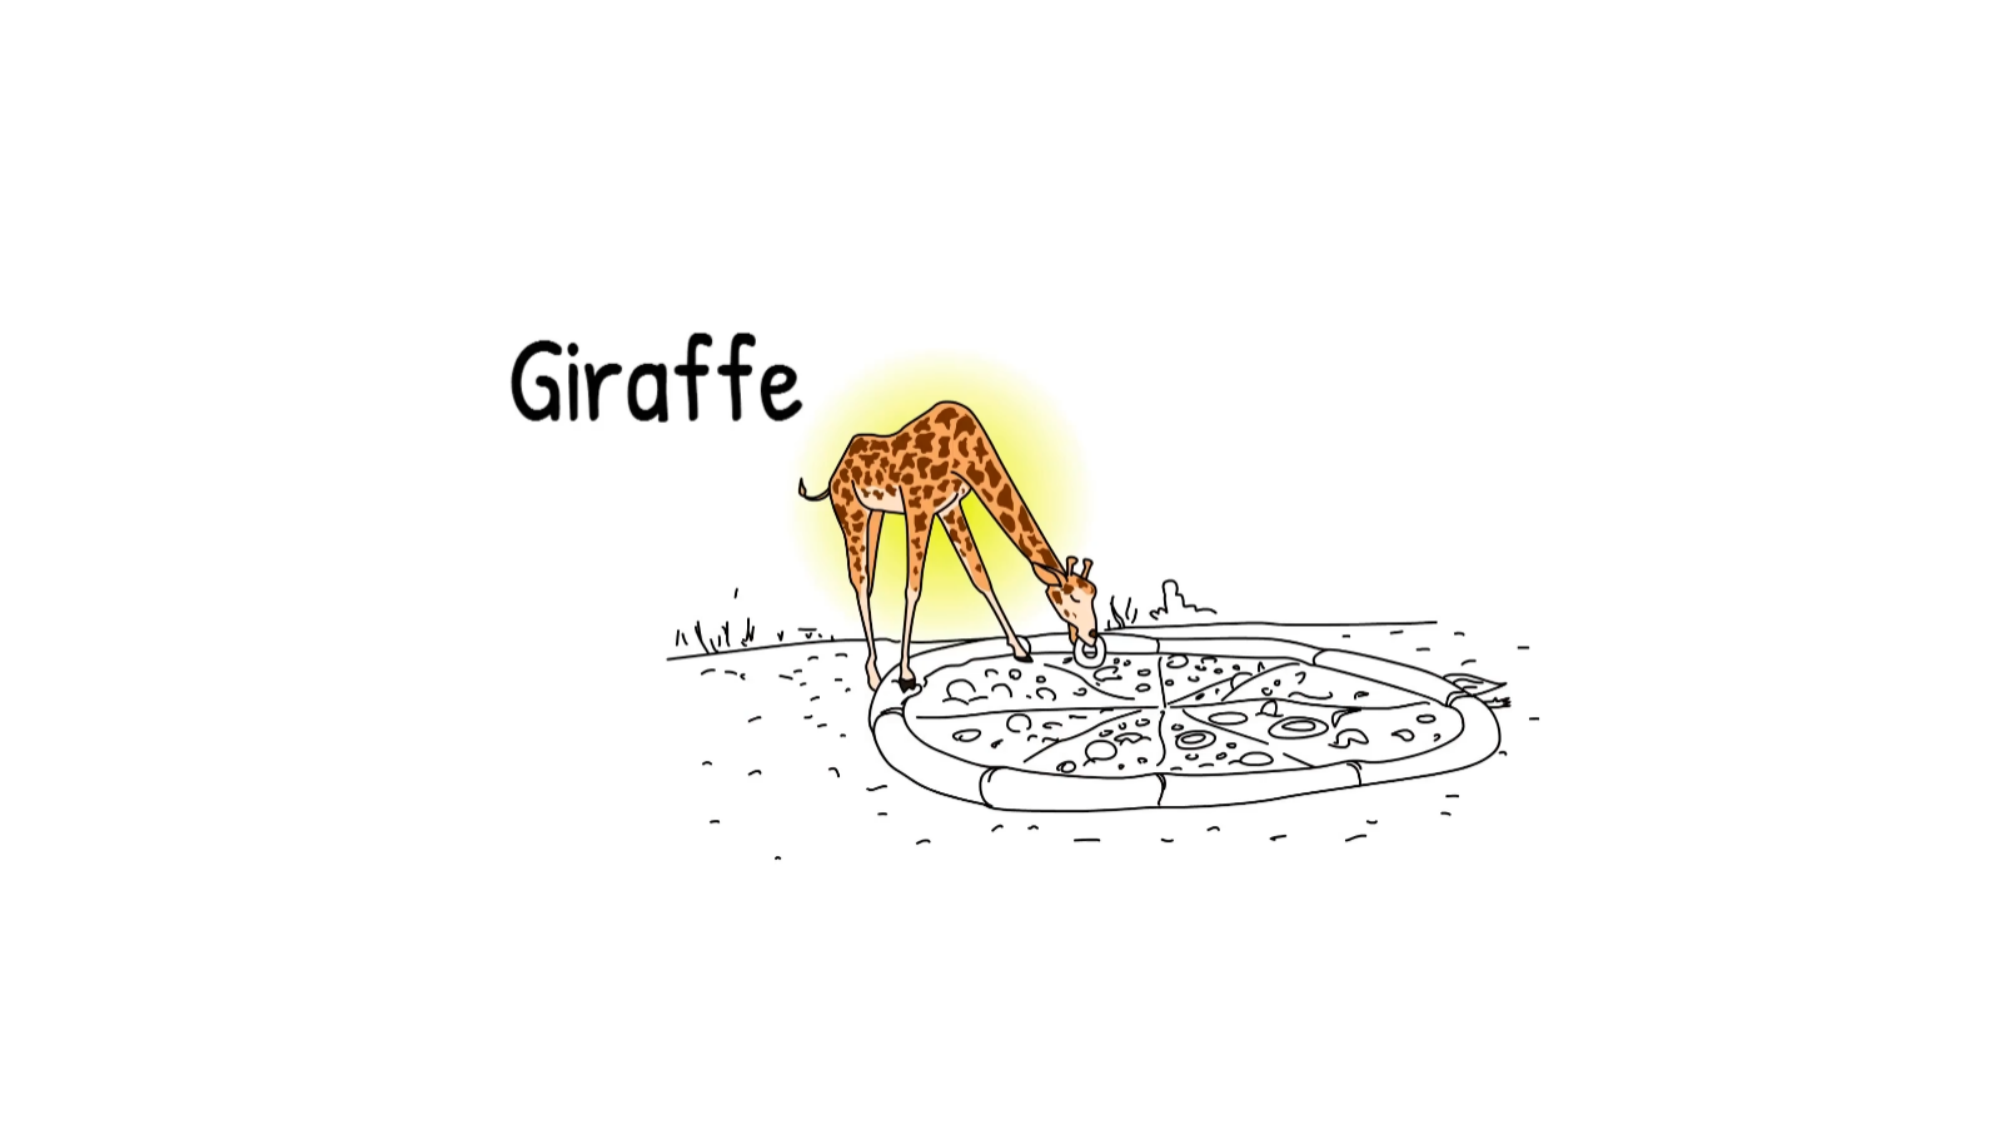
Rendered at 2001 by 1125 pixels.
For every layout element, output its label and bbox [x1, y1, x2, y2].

picture [452, 260, 1548, 865]
